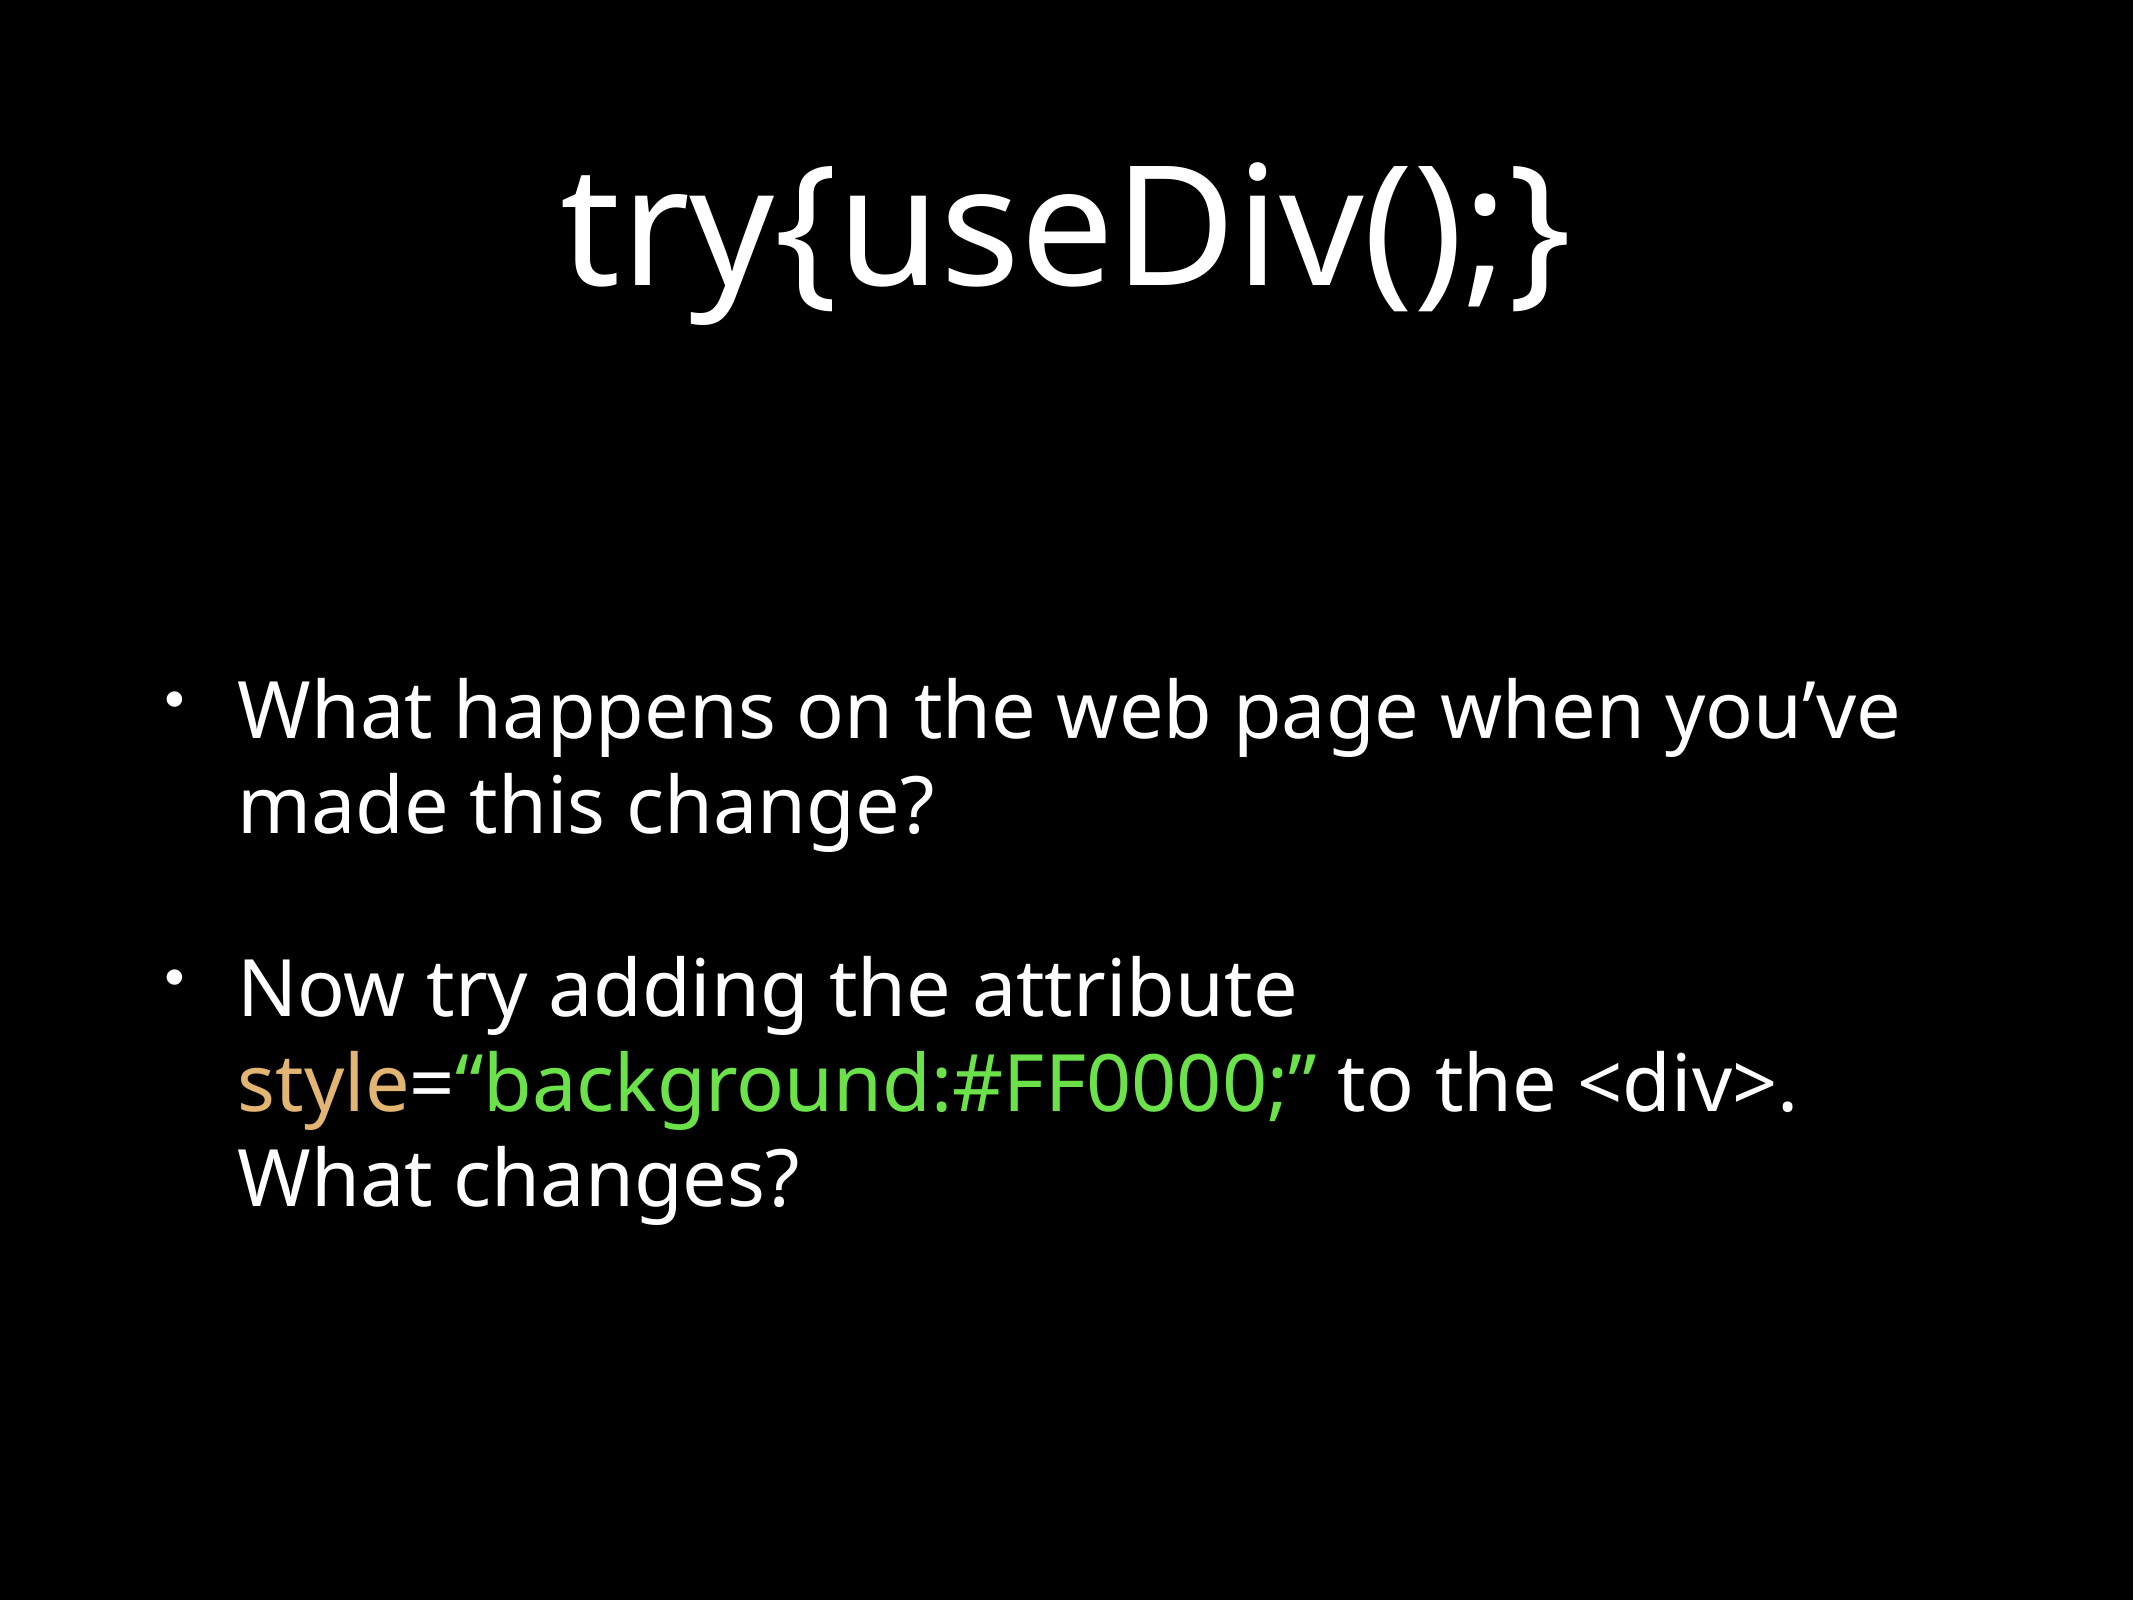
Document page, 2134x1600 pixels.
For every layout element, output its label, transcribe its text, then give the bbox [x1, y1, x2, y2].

title try{useDiv();} [155, 41, 1978, 397]
list What happens on the web page when you’ve made this change? Now try adding the attribute style=“background:#FF0000;” to the <div>. What changes? [155, 424, 1978, 1457]
